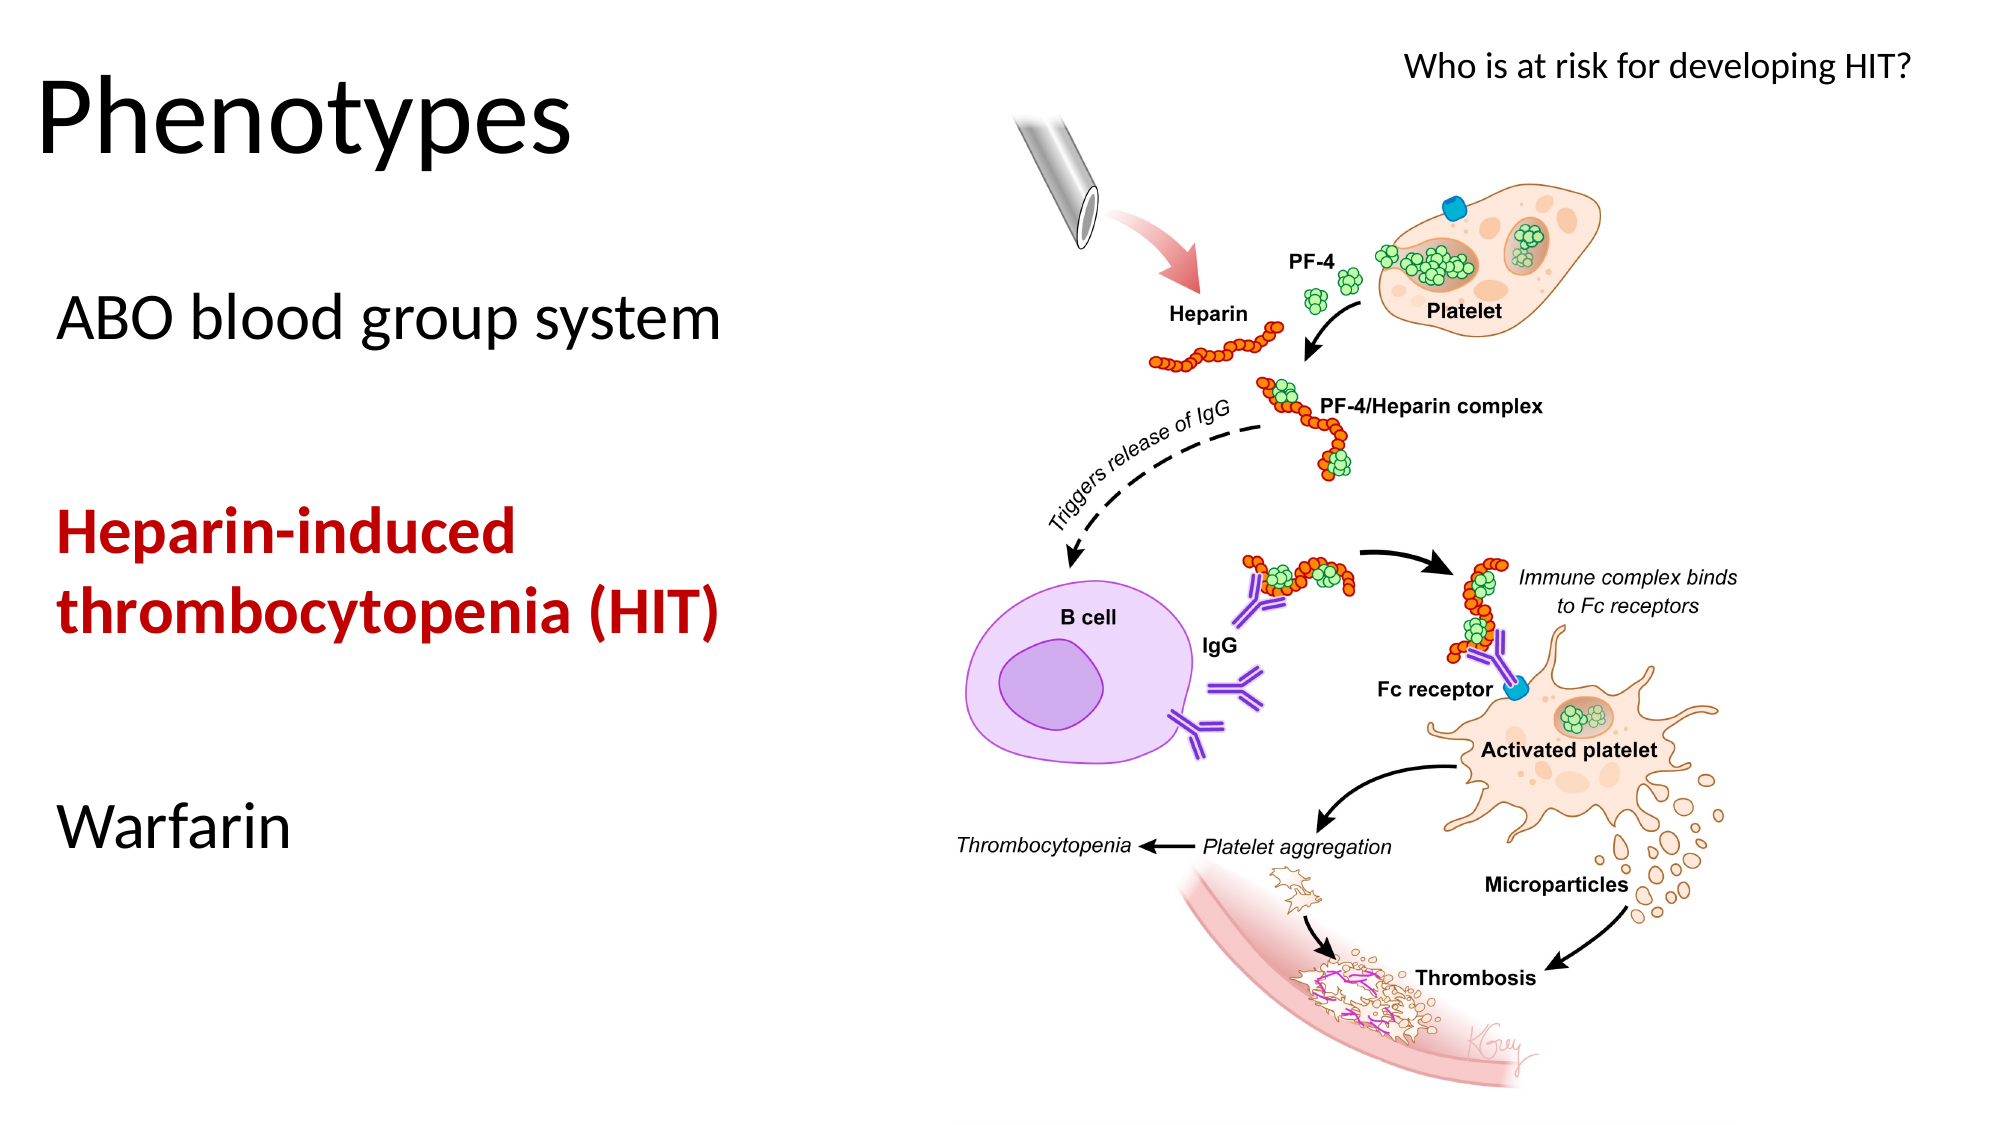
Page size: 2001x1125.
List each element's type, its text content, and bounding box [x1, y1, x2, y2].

text_box Phenotypes [20, 33, 955, 183]
text_box Heparin-induced thrombocytopenia (HIT) [41, 479, 867, 655]
picture [955, 68, 1737, 1125]
text_box ABO blood group system [41, 265, 867, 361]
text_box Warfarin [41, 774, 867, 870]
text_box Who is at risk for developing HIT? [763, 33, 1929, 93]
